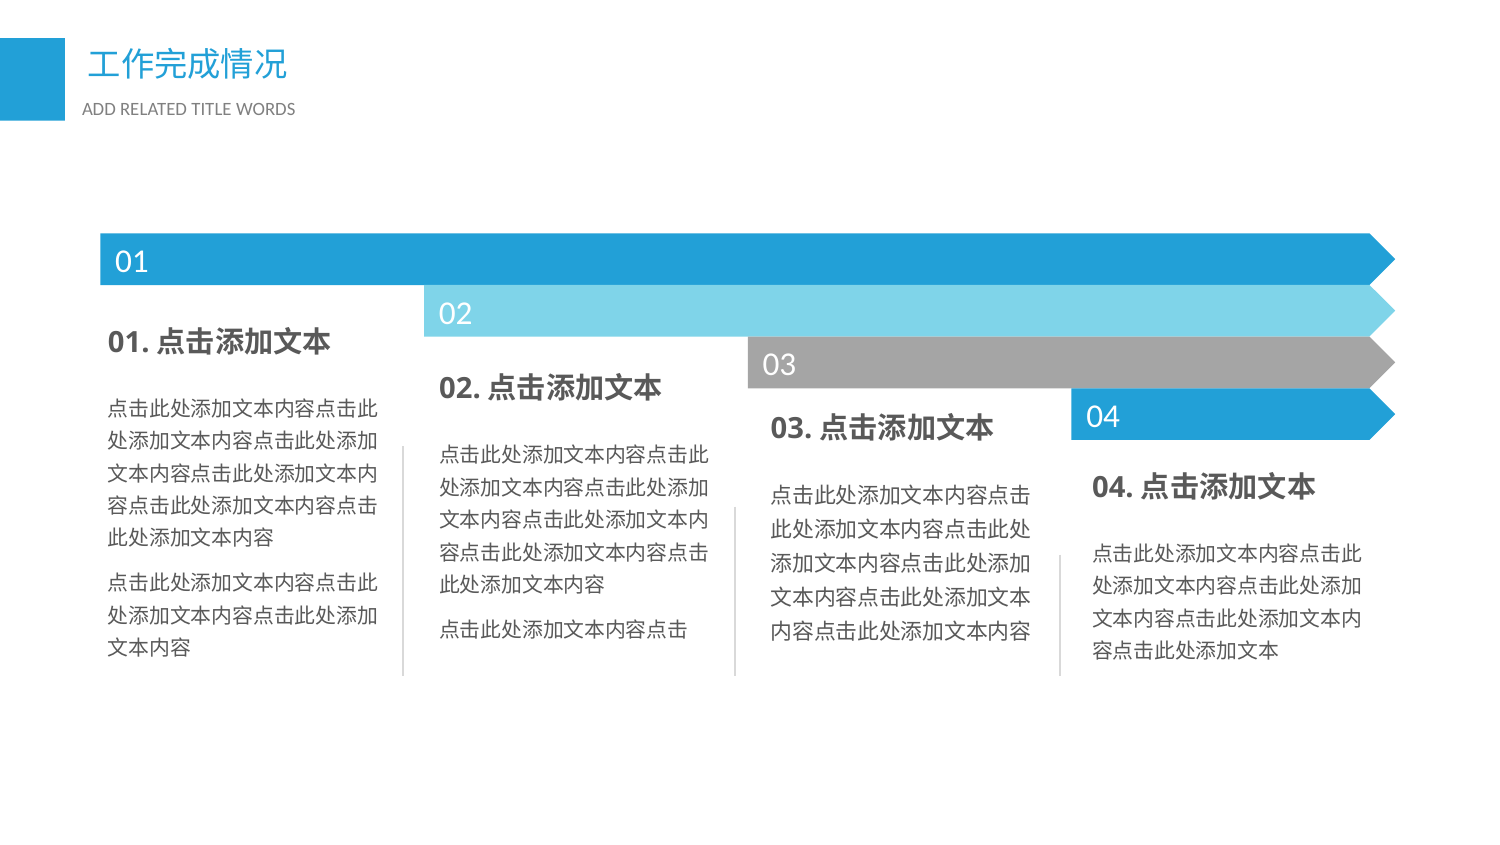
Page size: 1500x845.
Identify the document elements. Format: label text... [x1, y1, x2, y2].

text_box 03.点击添加文本 [755, 401, 1066, 452]
text_box 04 [1069, 386, 1398, 443]
text_box 点击此处添加文本内容点击此处添加文本内容点击此处添加文本内容点击此处添加文本内容点击此处添加文本内容点击此处添加文本内容 [755, 466, 1066, 652]
text_box 点击此处添加文本内容点击此处添加文本内容点击此处添加文本内容点击此处添加文本内容点击此处添加文本内容点击此处添加文本内容 点击此处添加文本内容点击此处添加文本内容点击此处添加文本内容 [92, 380, 403, 668]
text_box 03 [745, 334, 1398, 391]
text_box 01.点击添加文本 [92, 315, 403, 366]
text_box 点击此处添加文本内容点击此处添加文本内容点击此处添加文本内容点击此处添加文本内容点击此处添加文本内容点击此处添加文本内容 点击此处添加文本内容点击 [424, 427, 735, 650]
text_box 02.点击添加文本 [424, 362, 735, 413]
text_box 02 [421, 282, 1398, 339]
text_box 04.点击添加文本 [1077, 461, 1388, 512]
text_box 点击此处添加文本内容点击此处添加文本内容点击此处添加文本内容点击此处添加文本内容点击此处添加文本 [1077, 525, 1388, 671]
text_box 01 [98, 231, 1398, 288]
